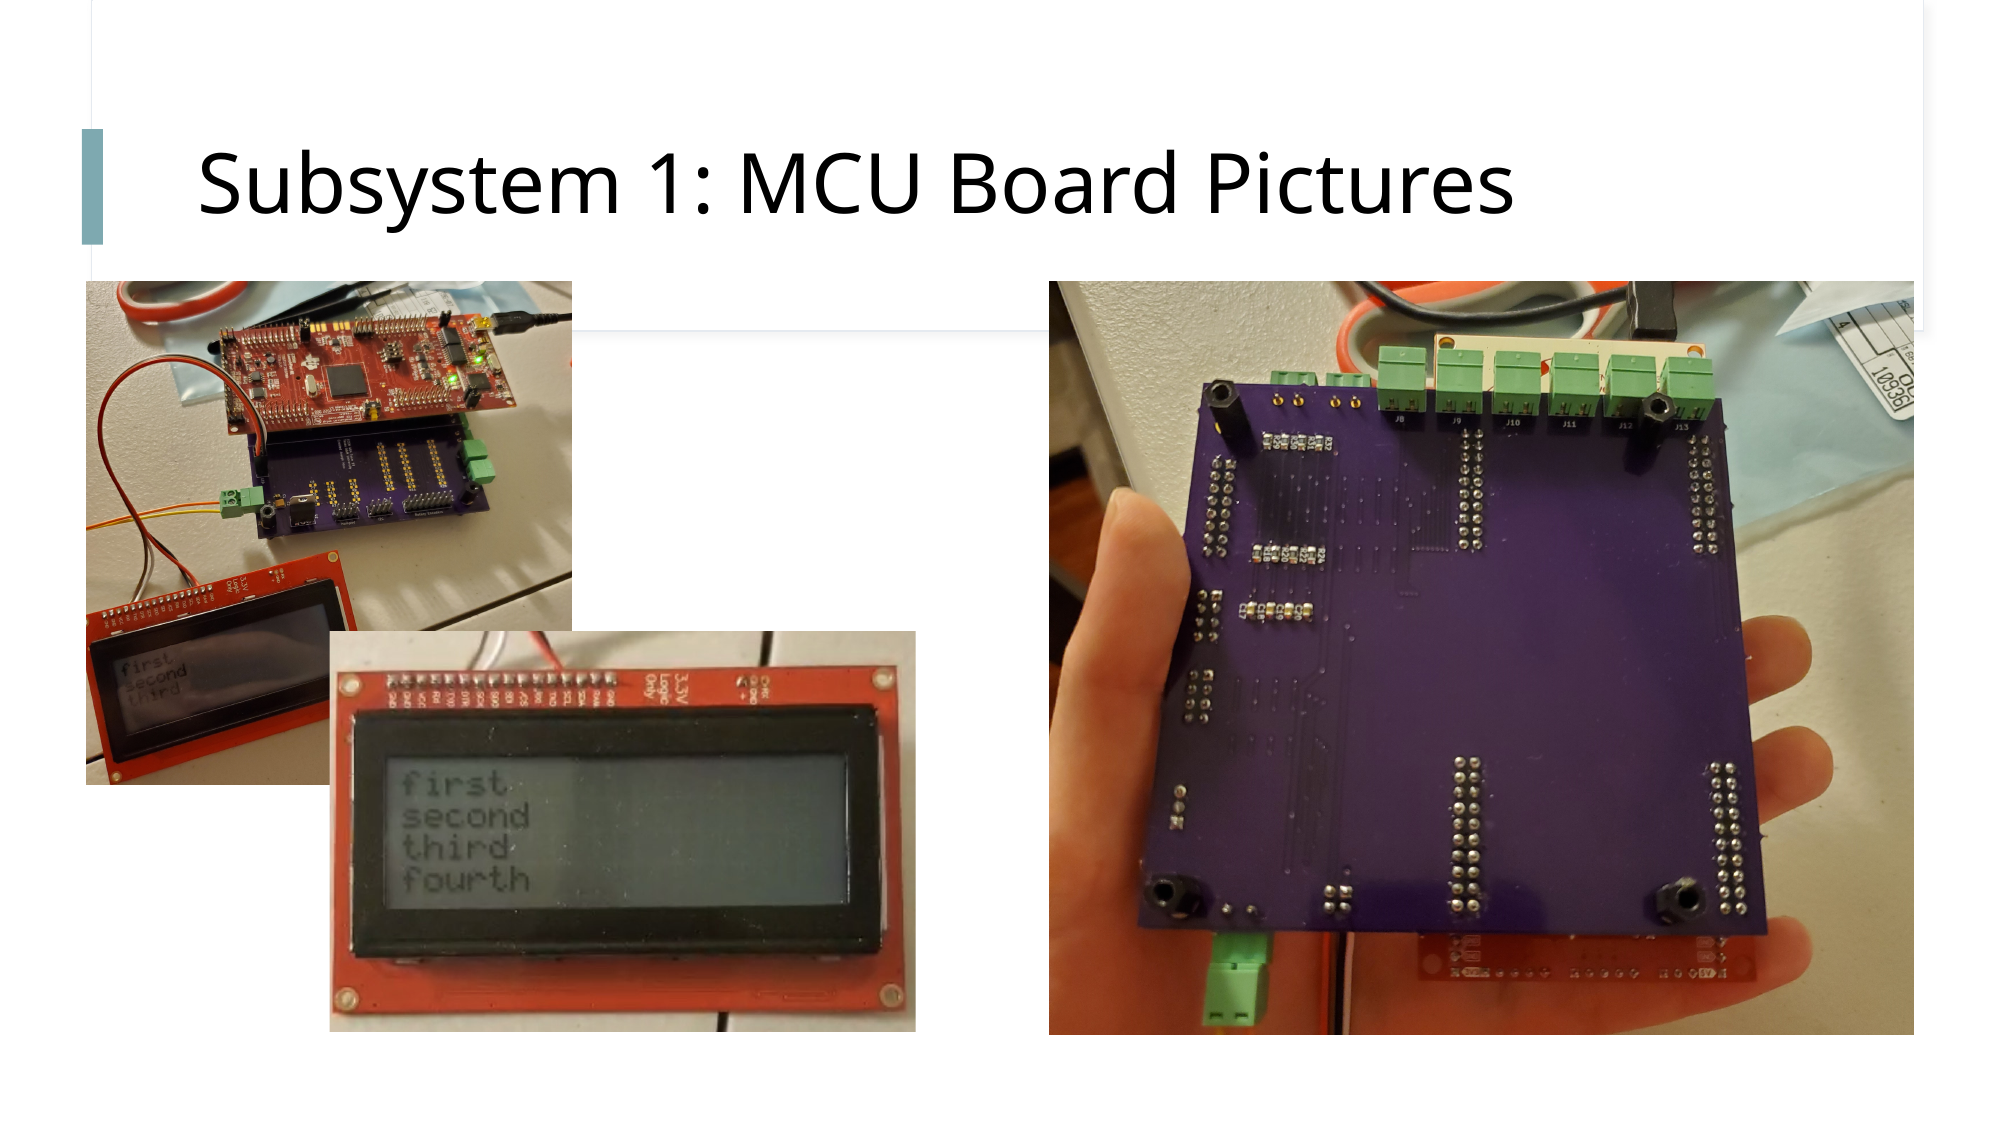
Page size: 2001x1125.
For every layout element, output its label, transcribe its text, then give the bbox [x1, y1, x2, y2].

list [86, 281, 572, 785]
picture [329, 631, 916, 1034]
title Subsystem 1: MCU Board Pictures [183, 90, 1851, 284]
picture [1049, 281, 1914, 1036]
